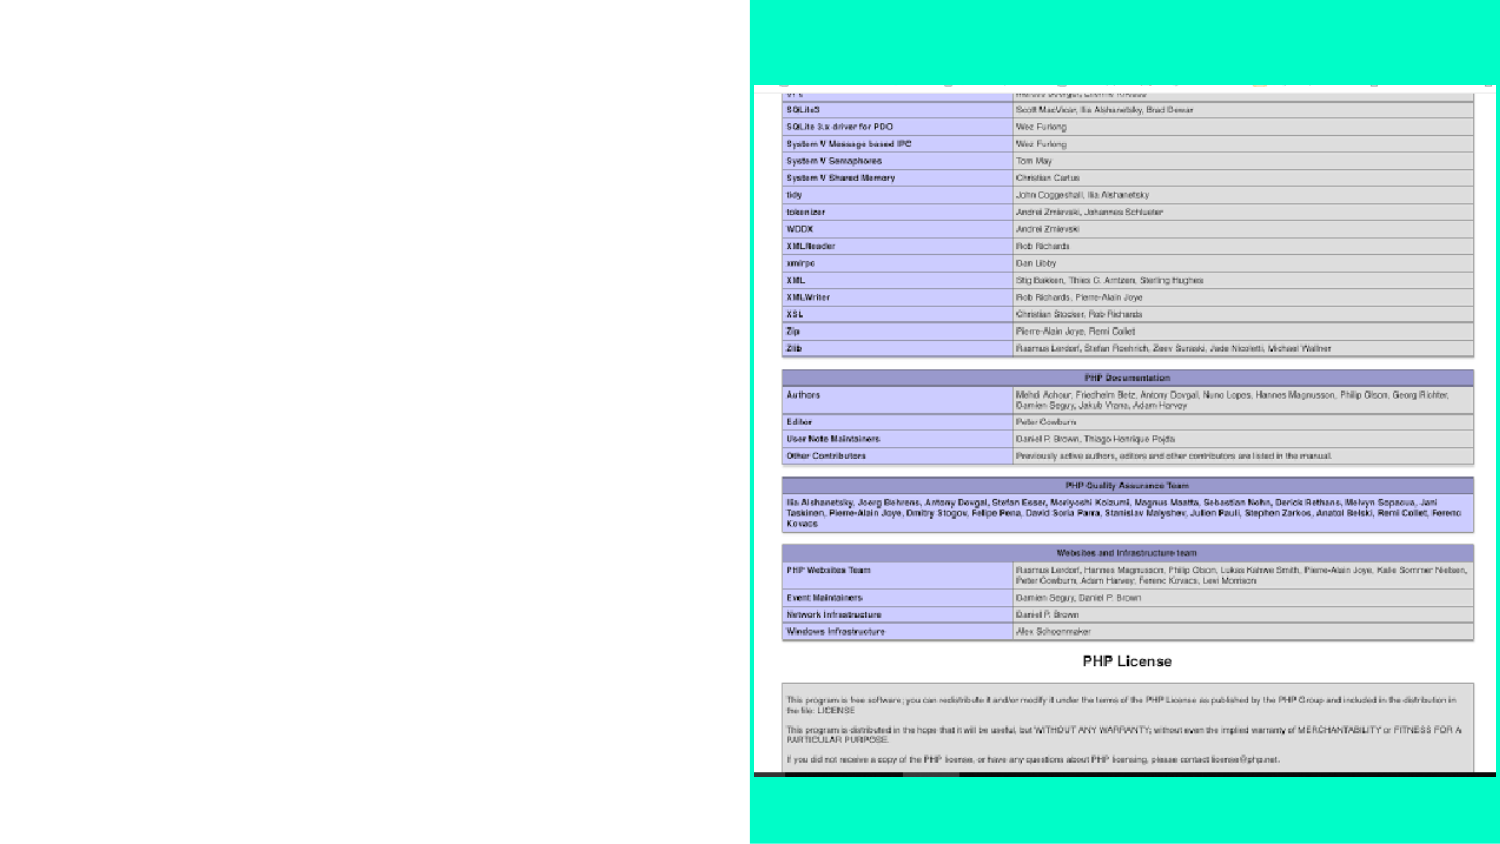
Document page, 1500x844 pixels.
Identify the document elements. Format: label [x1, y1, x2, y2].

picture [753, 85, 1497, 778]
